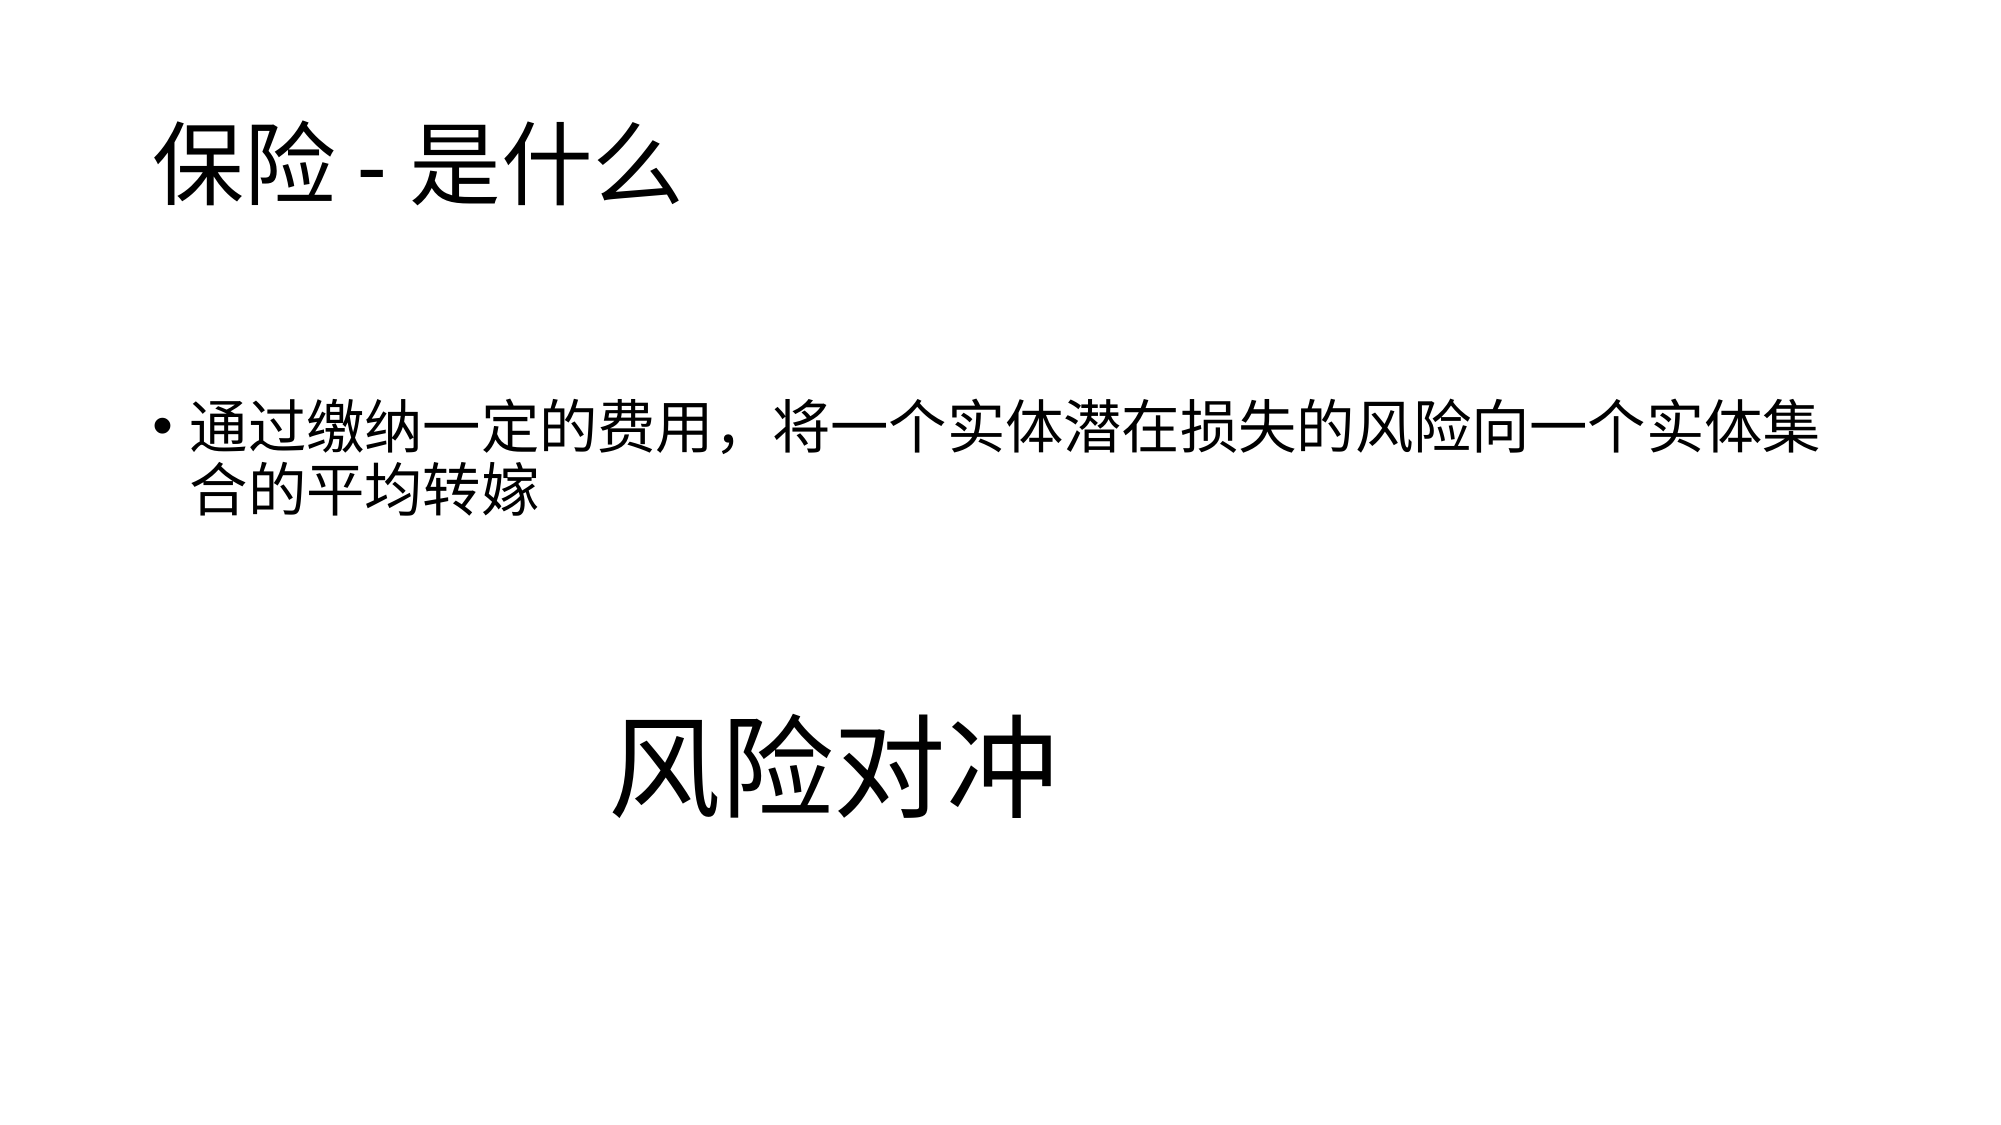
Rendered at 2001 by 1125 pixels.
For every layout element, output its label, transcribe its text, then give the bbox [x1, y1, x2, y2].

title 保险-是什么 [137, 59, 1863, 278]
list 通过缴纳一定的费用，将一个实体潜在损失的风险向一个实体集合的平均转嫁 风险对冲 [137, 299, 1863, 1014]
